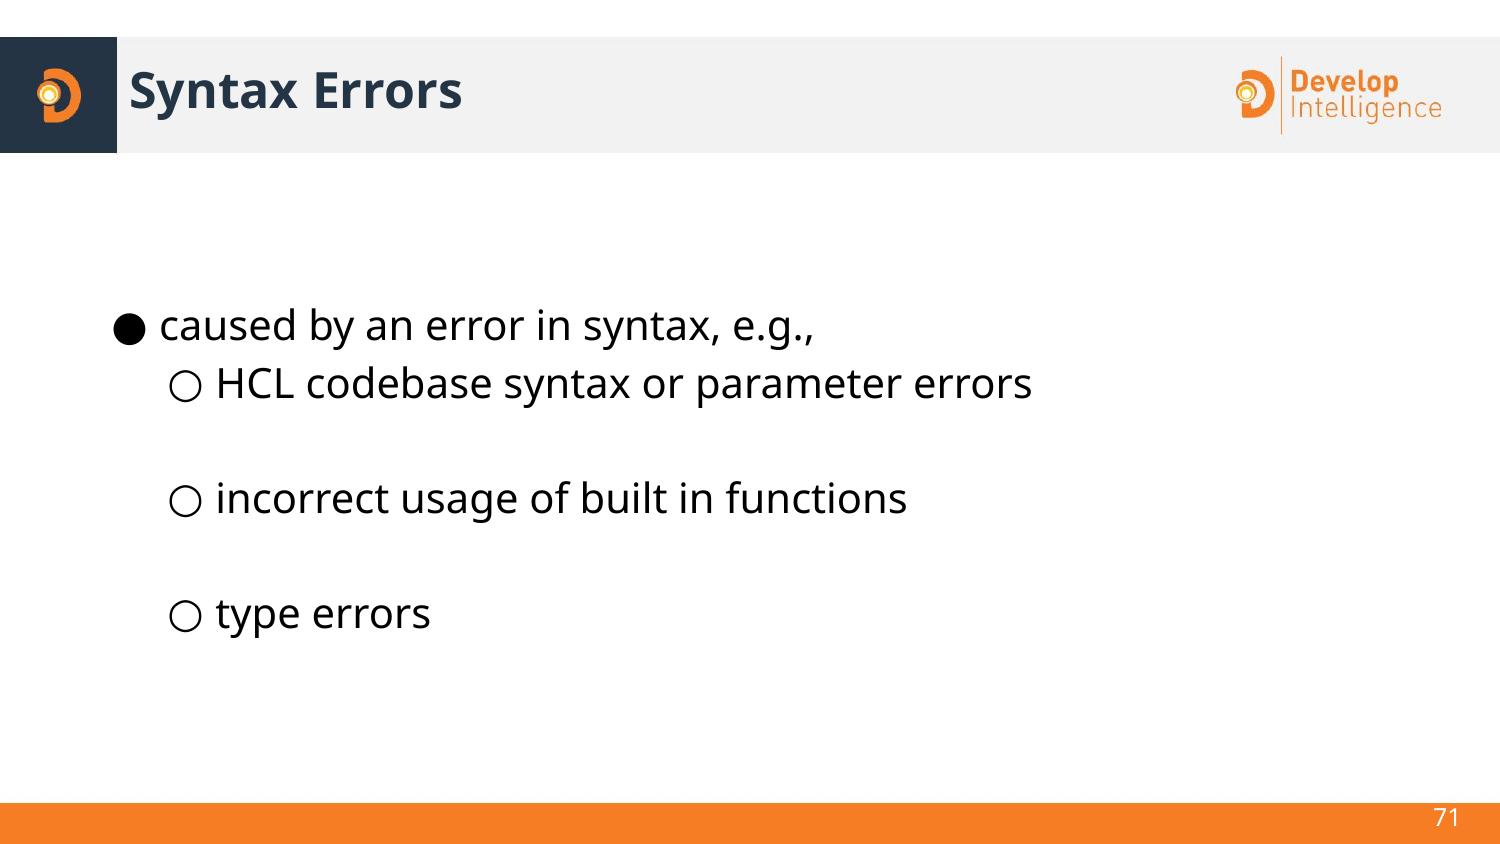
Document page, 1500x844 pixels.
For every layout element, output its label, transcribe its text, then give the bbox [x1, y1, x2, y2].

list caused by an error in syntax, e.g., HCL codebase syntax or parameter errors incorrect usage of built in functions type errors [102, 285, 1397, 759]
title Syntax Errors [118, 36, 1500, 148]
picture [0, 0, 1500, 844]
slide_number 71 [1396, 800, 1499, 838]
